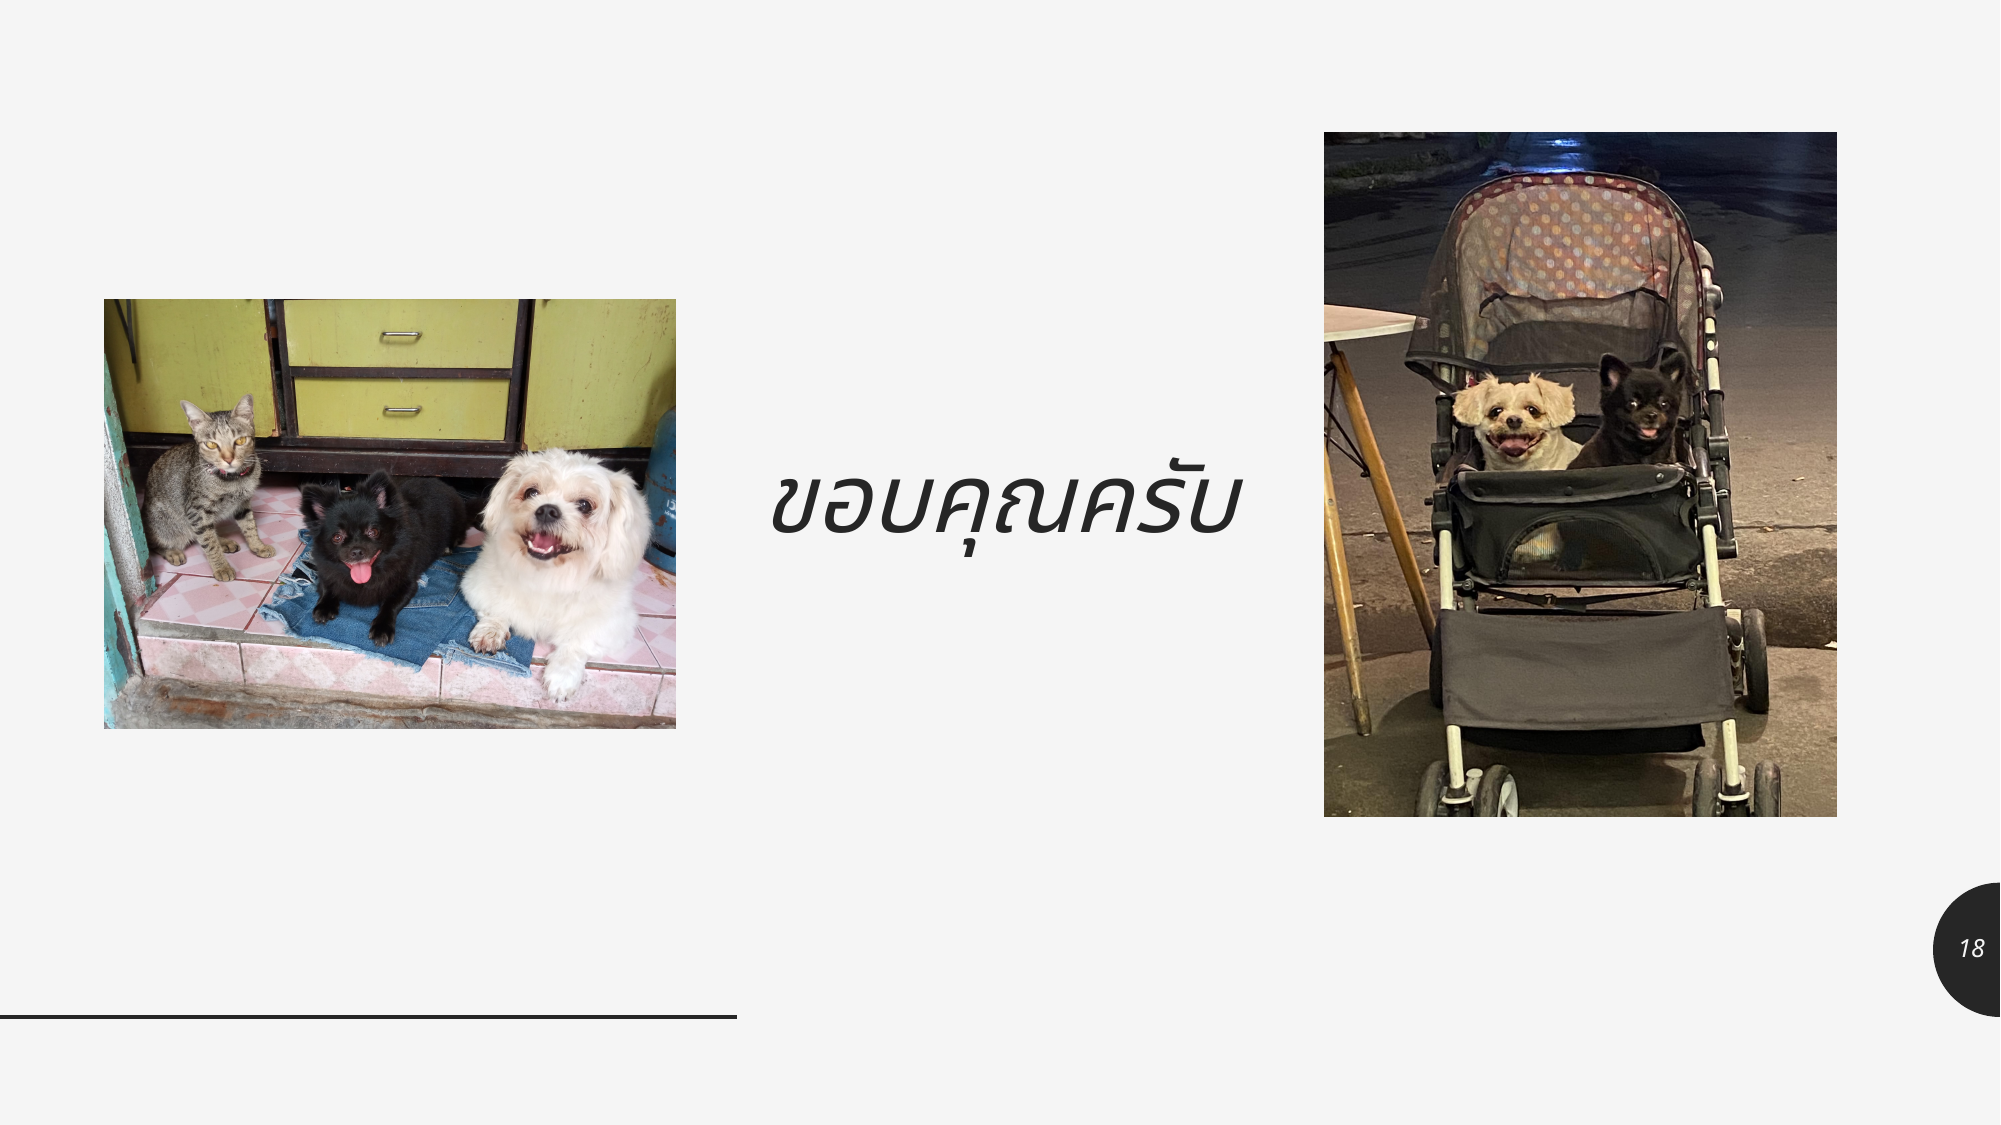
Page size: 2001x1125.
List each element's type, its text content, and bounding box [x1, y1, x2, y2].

slide_number 18 [1933, 919, 2000, 980]
picture [104, 299, 676, 729]
picture [1324, 132, 1837, 817]
title ขอบคุณครับ [735, 441, 1265, 563]
